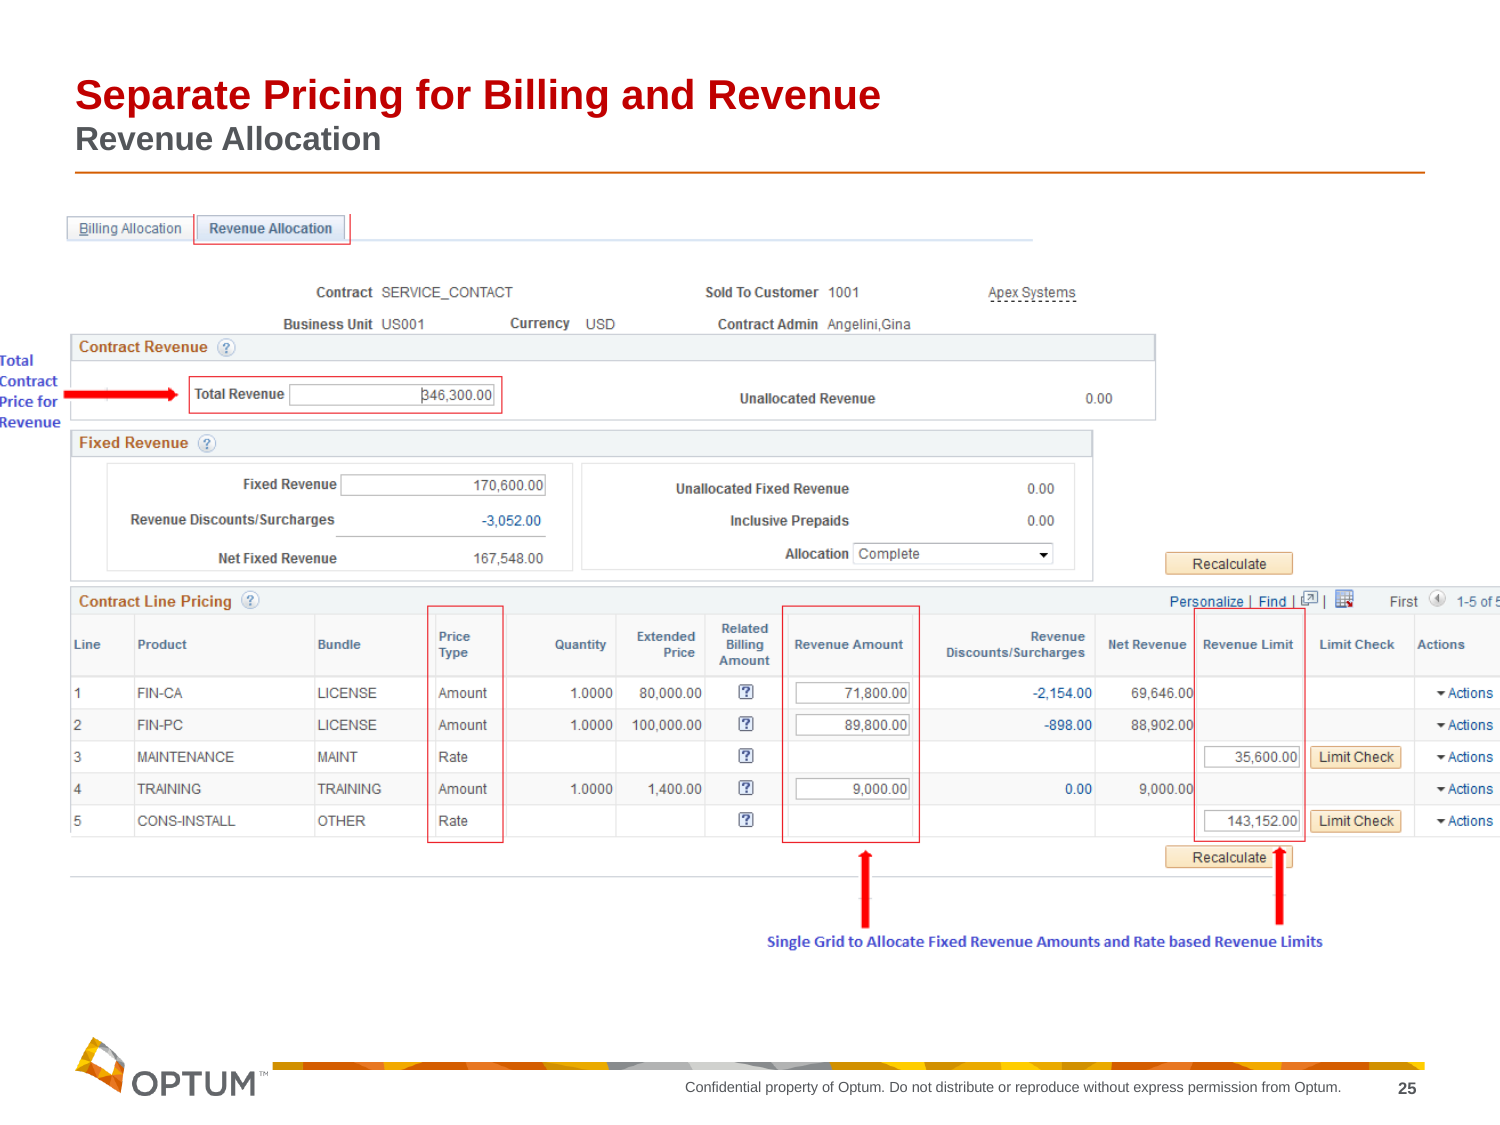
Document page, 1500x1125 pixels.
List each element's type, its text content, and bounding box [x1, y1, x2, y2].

picture [273, 1062, 1425, 1070]
title Separate Pricing for Billing and Revenue Revenue Allocation [75, 31, 1425, 158]
picture [75, 1037, 268, 1096]
picture [0, 214, 1500, 956]
